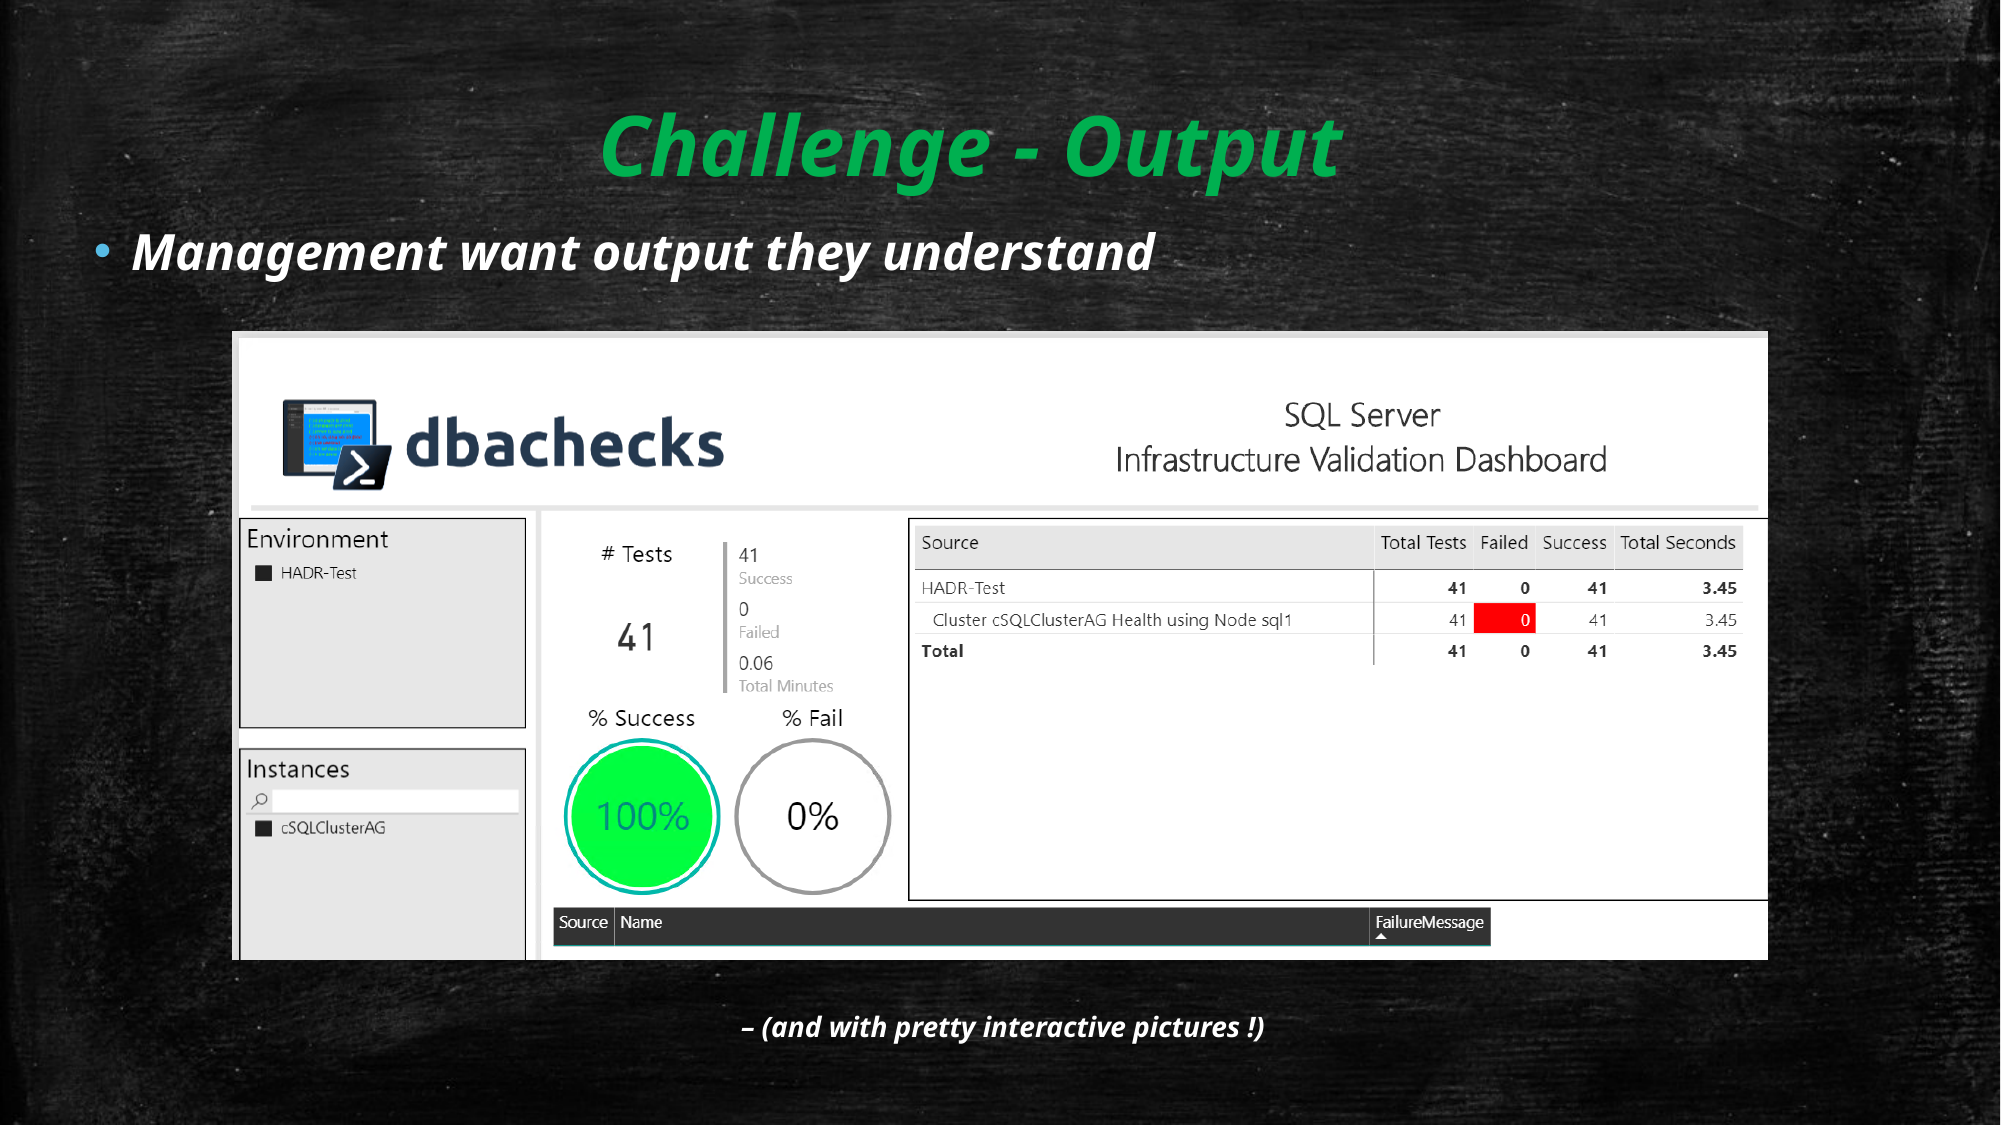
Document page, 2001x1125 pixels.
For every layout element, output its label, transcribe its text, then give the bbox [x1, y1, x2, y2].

text_box – (and with pretty interactive pictures !) [726, 995, 1281, 1051]
title Challenge - Output [583, 76, 1424, 203]
picture [232, 331, 1768, 960]
list Management want output they understand [78, 161, 1922, 929]
